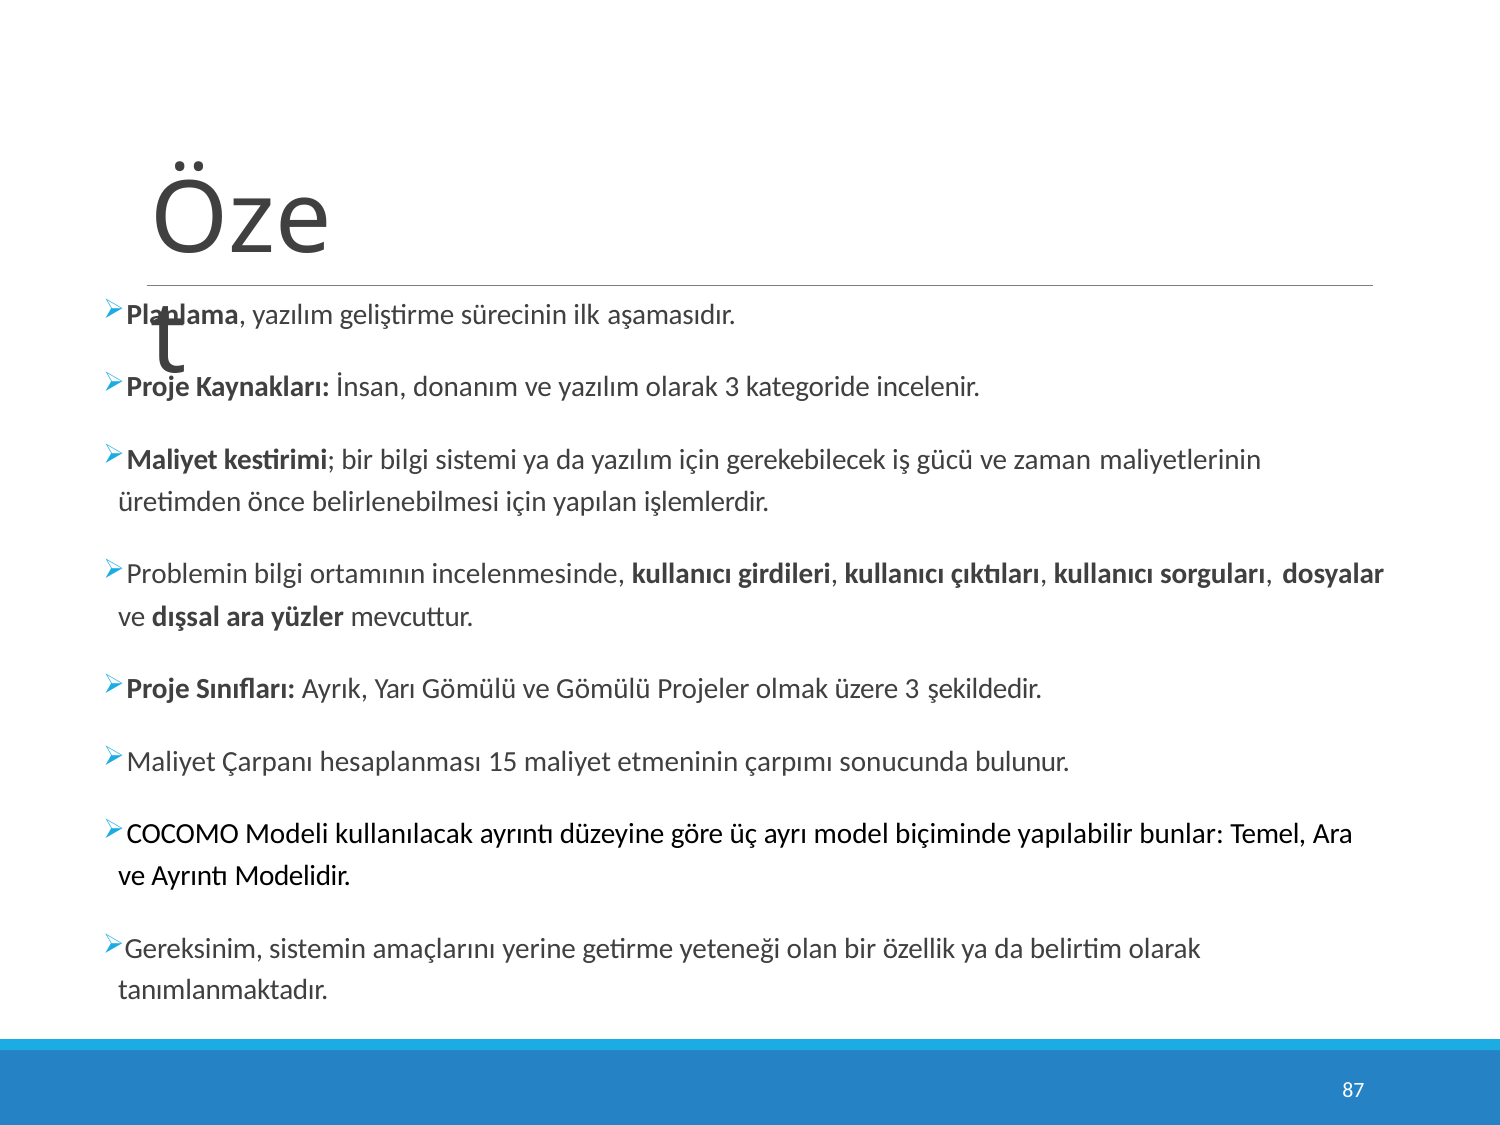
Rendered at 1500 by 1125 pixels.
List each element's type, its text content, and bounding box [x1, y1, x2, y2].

text_box Planlama, yazılım geliştirme sürecinin ilk aşamasıdır. Proje Kaynakları: İnsan, donanım ve yazılım olarak 3 kategoride incelenir. Maliyet kestirimi; bir bilgi sistemi ya da yazılım için gerekebilecek iş gücü ve zaman maliyetlerinin üretimden önce belirlenebilmesi için yapılan işlemlerdir. Problemin bilgi ortamının incelenmesinde, kullanıcı girdileri, kullanıcı çıktıları, kullanıcı sorguları, dosyalar ve dışsal ara yüzler mevcuttur. Proje Sınıfları: Ayrık, Yarı Gömülü ve Gömülü Projeler olmak üzere 3 şekildedir. Maliyet Çarpanı hesaplanması 15 maliyet etmeninin çarpımı sonucunda bulunur. COCOMO Modeli kullanılacak ayrıntı düzeyine göre üç ayrı model biçiminde yapılabilir bunlar: Temel, Ara ve Ayrıntı Modelidir. Gereksinim, sistemin amaçlarını yerine getirme yeteneği olan bir özellik ya da belirtim olarak tanımlanmaktadır. [101, 292, 1394, 1006]
slide_number 10 [1338, 1078, 1369, 1125]
title Özet [147, 150, 333, 292]
